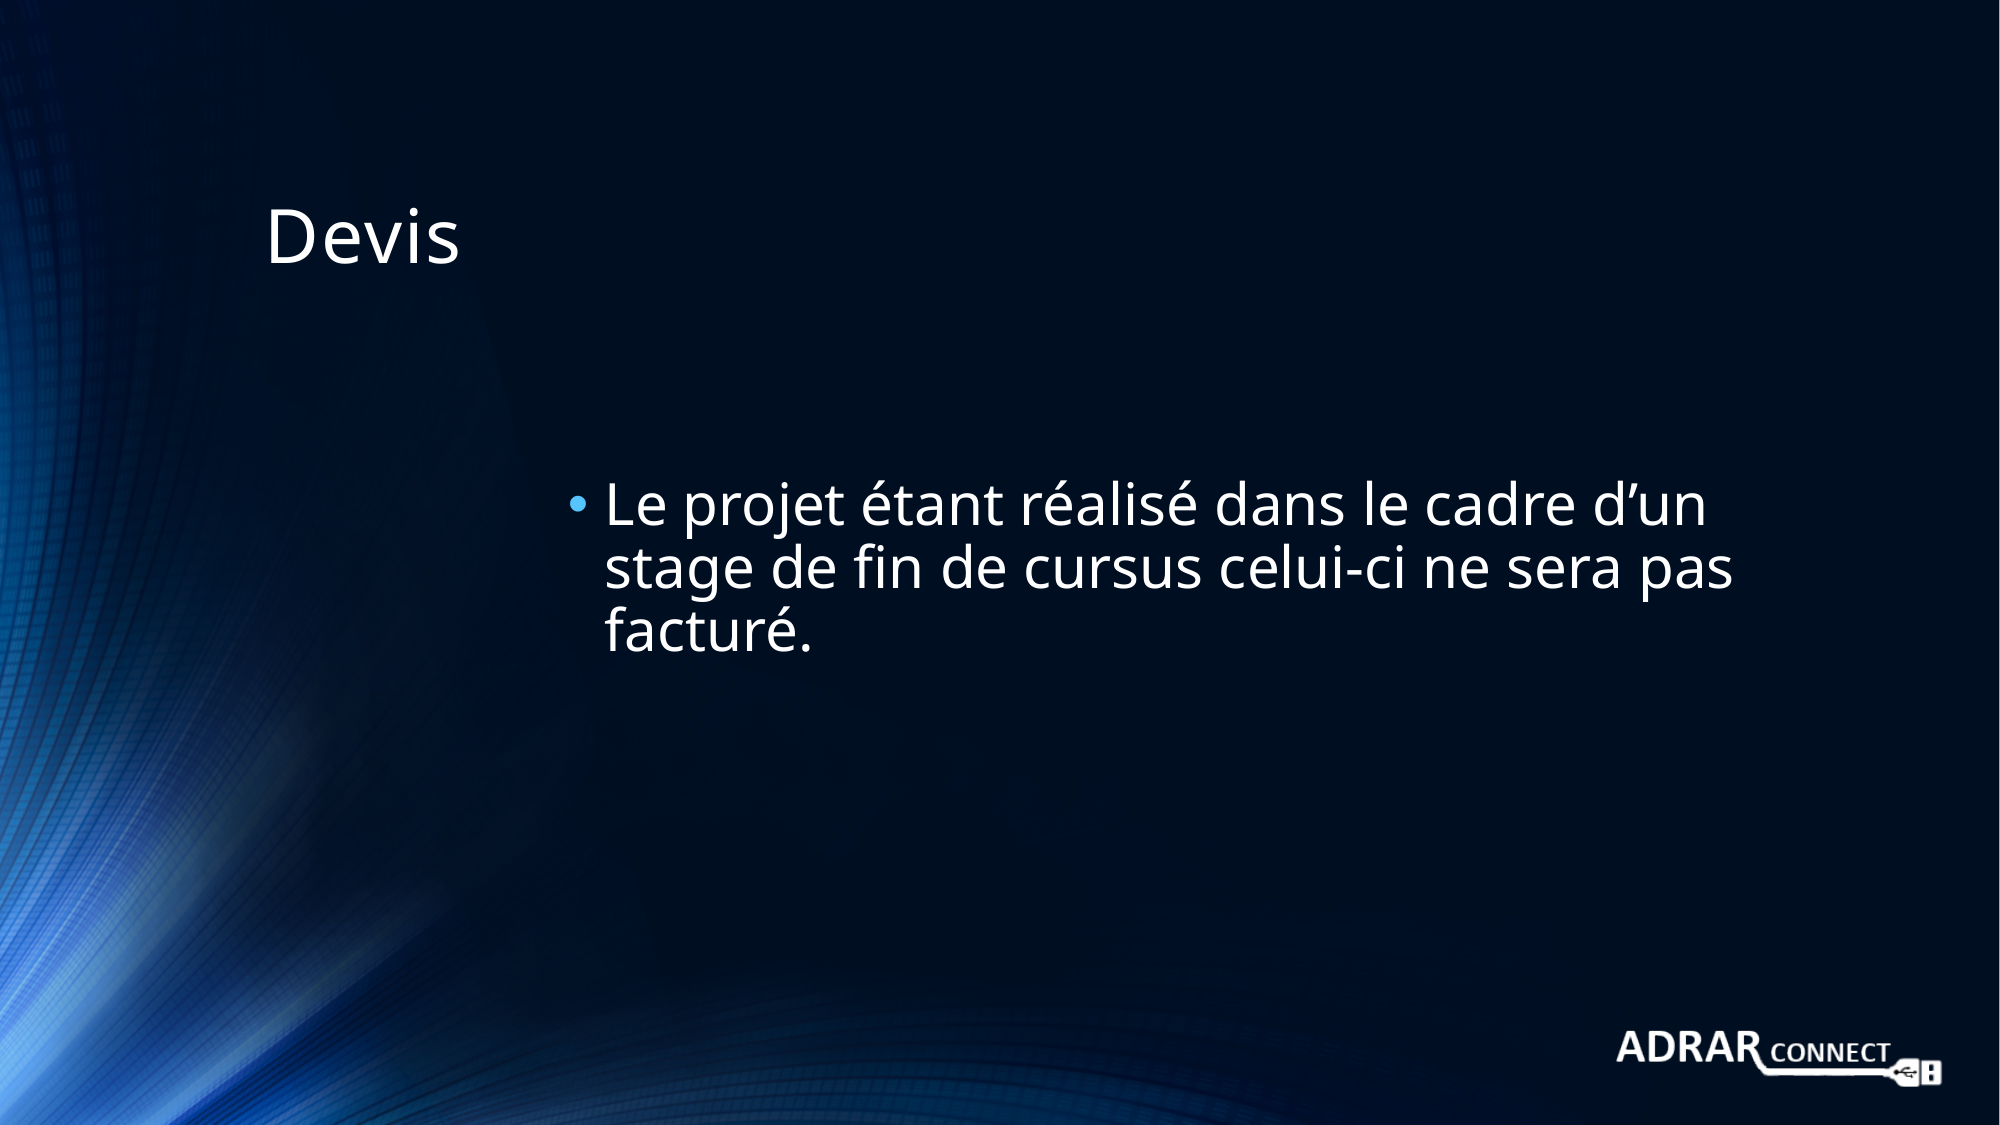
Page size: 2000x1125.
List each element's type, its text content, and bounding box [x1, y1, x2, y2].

list Le projet étant réalisé dans le cadre d’un stage de fin de cursus celui-ci ne sera pas facturé. [552, 468, 1752, 882]
picture [0, 0, 2000, 1125]
title Devis [249, 62, 1750, 288]
